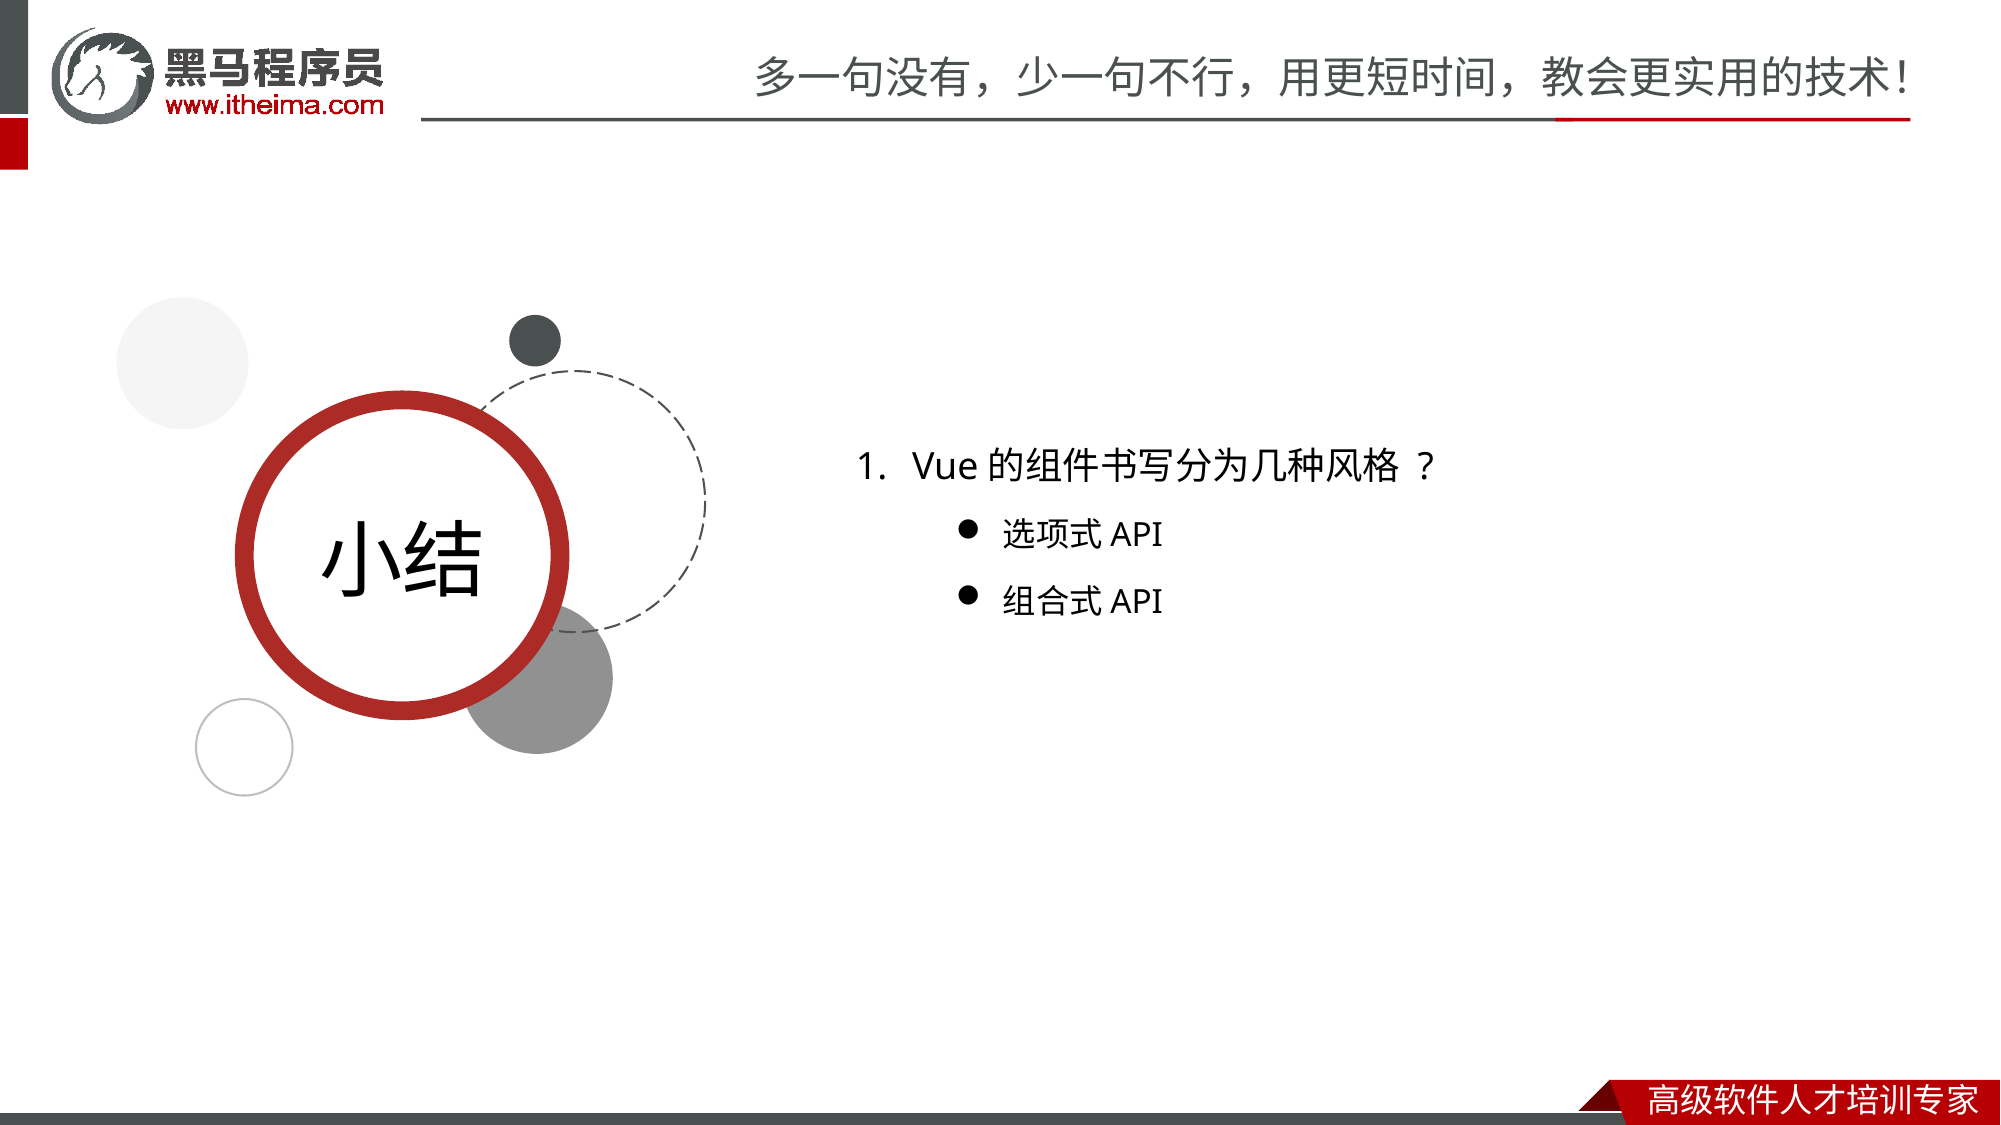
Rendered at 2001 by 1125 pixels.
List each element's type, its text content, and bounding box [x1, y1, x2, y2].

list Vue的组件书写分为几种风格 ? 选项式API 组合式API [841, 239, 1786, 777]
picture [50, 26, 384, 125]
